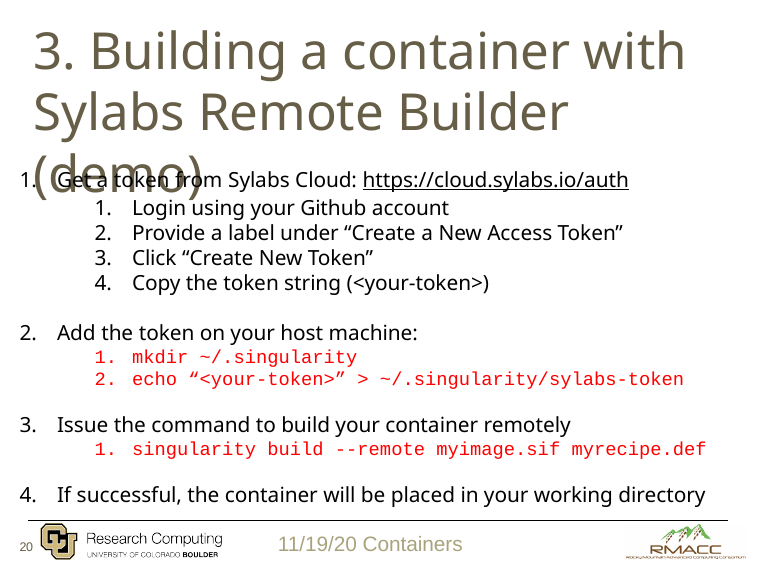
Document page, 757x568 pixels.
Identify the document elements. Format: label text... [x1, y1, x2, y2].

text_box Get a token from Sylabs Cloud: https://cloud.sylabs.io/auth Login using your Github account Provide a label under “Create a New Access Token” Click “Create New Token” Copy the token string (<your-token>) Add the token on your host machine: mkdir ~/.singularity echo “<your-token>” > ~/.singularity/sylabs-token Issue the command to build your container remotely singularity build --remote myimage.sif myrecipe.def If successful, the container will be placed in your working directory [4, 158, 757, 568]
title 3. Building a container with Sylabs Remote Builder (demo) [33, 18, 729, 158]
picture [622, 524, 748, 563]
picture [40, 523, 222, 560]
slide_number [275, 530, 474, 556]
